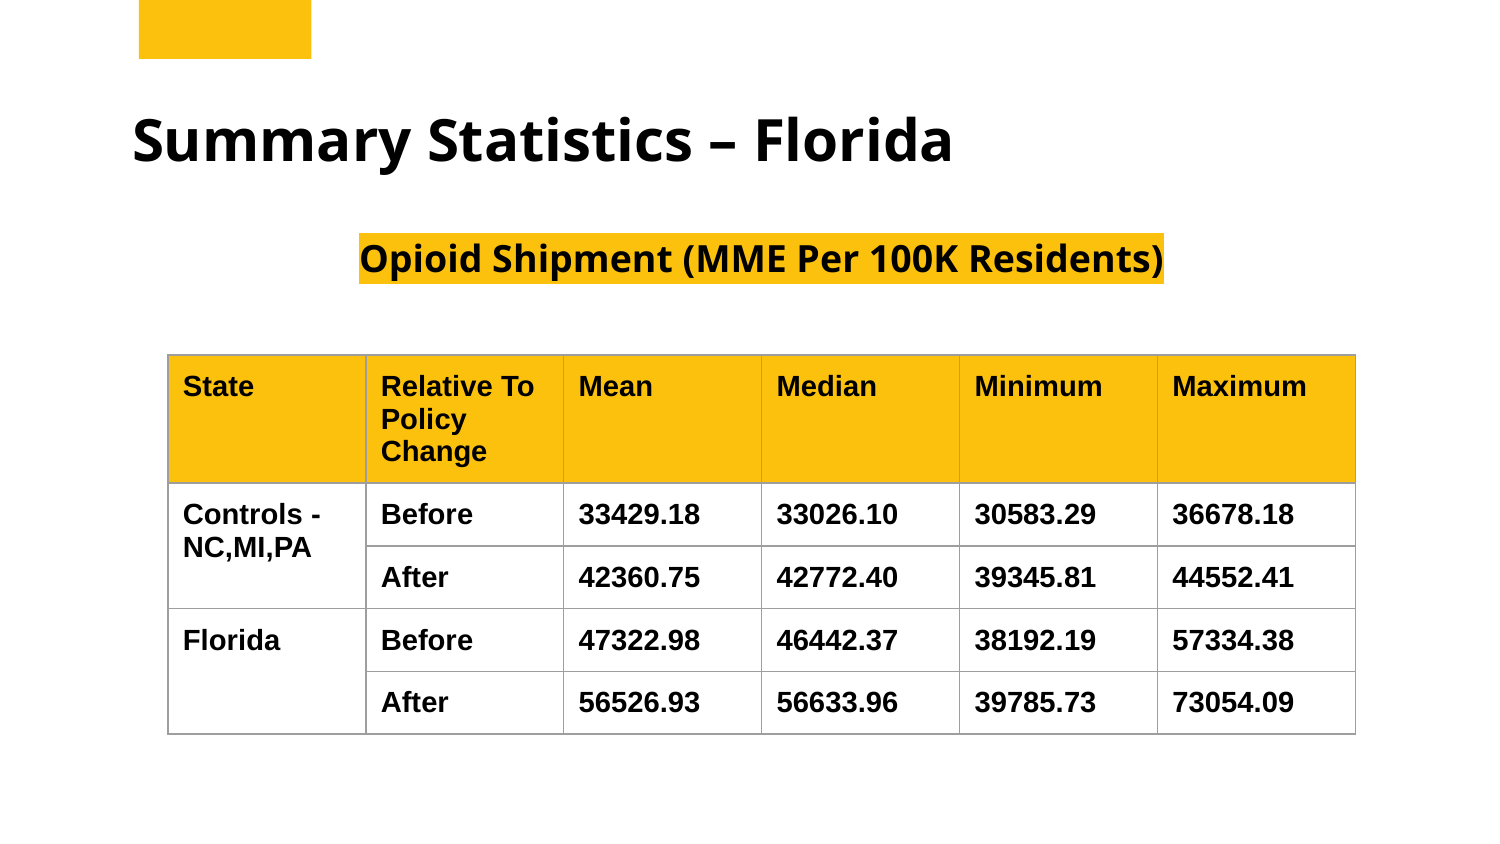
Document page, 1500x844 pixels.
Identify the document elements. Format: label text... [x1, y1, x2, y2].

table_cell 36678.18 [1158, 484, 1355, 545]
table_cell 33429.18 [564, 484, 761, 545]
table_cell Florida [169, 609, 365, 733]
table_cell 73054.09 [1158, 672, 1355, 733]
table_cell 44552.41 [1158, 547, 1355, 608]
table_cell 42360.75 [564, 547, 761, 608]
table_header Median [762, 356, 959, 482]
table_header Maximum [1158, 356, 1355, 482]
title Summary Statistics – Florida [117, 88, 1224, 235]
table_cell 39345.81 [960, 547, 1157, 608]
table_cell 56526.93 [564, 672, 761, 733]
table_cell Before [367, 609, 563, 671]
table_cell After [367, 672, 563, 733]
table_cell 42772.40 [762, 547, 959, 608]
table_cell 30583.29 [960, 484, 1157, 545]
table_header State [169, 356, 365, 482]
table_header Relative To Policy Change [367, 356, 563, 482]
table_cell After [367, 547, 563, 608]
table_cell 38192.19 [960, 609, 1157, 671]
text_box Opioid Shipment (MME Per 100K Residents) [325, 220, 1199, 285]
table_header Minimum [960, 356, 1157, 482]
table_cell 47322.98 [564, 609, 761, 671]
table_cell 57334.38 [1158, 609, 1355, 671]
table_cell 33026.10 [762, 484, 959, 545]
table_cell Before [367, 484, 563, 545]
table_cell 56633.96 [762, 672, 959, 733]
table_cell 46442.37 [762, 609, 959, 671]
table_header Mean [564, 356, 761, 482]
table_cell 39785.73 [960, 672, 1157, 733]
table_cell Controls - NC,MI,PA [169, 484, 365, 608]
